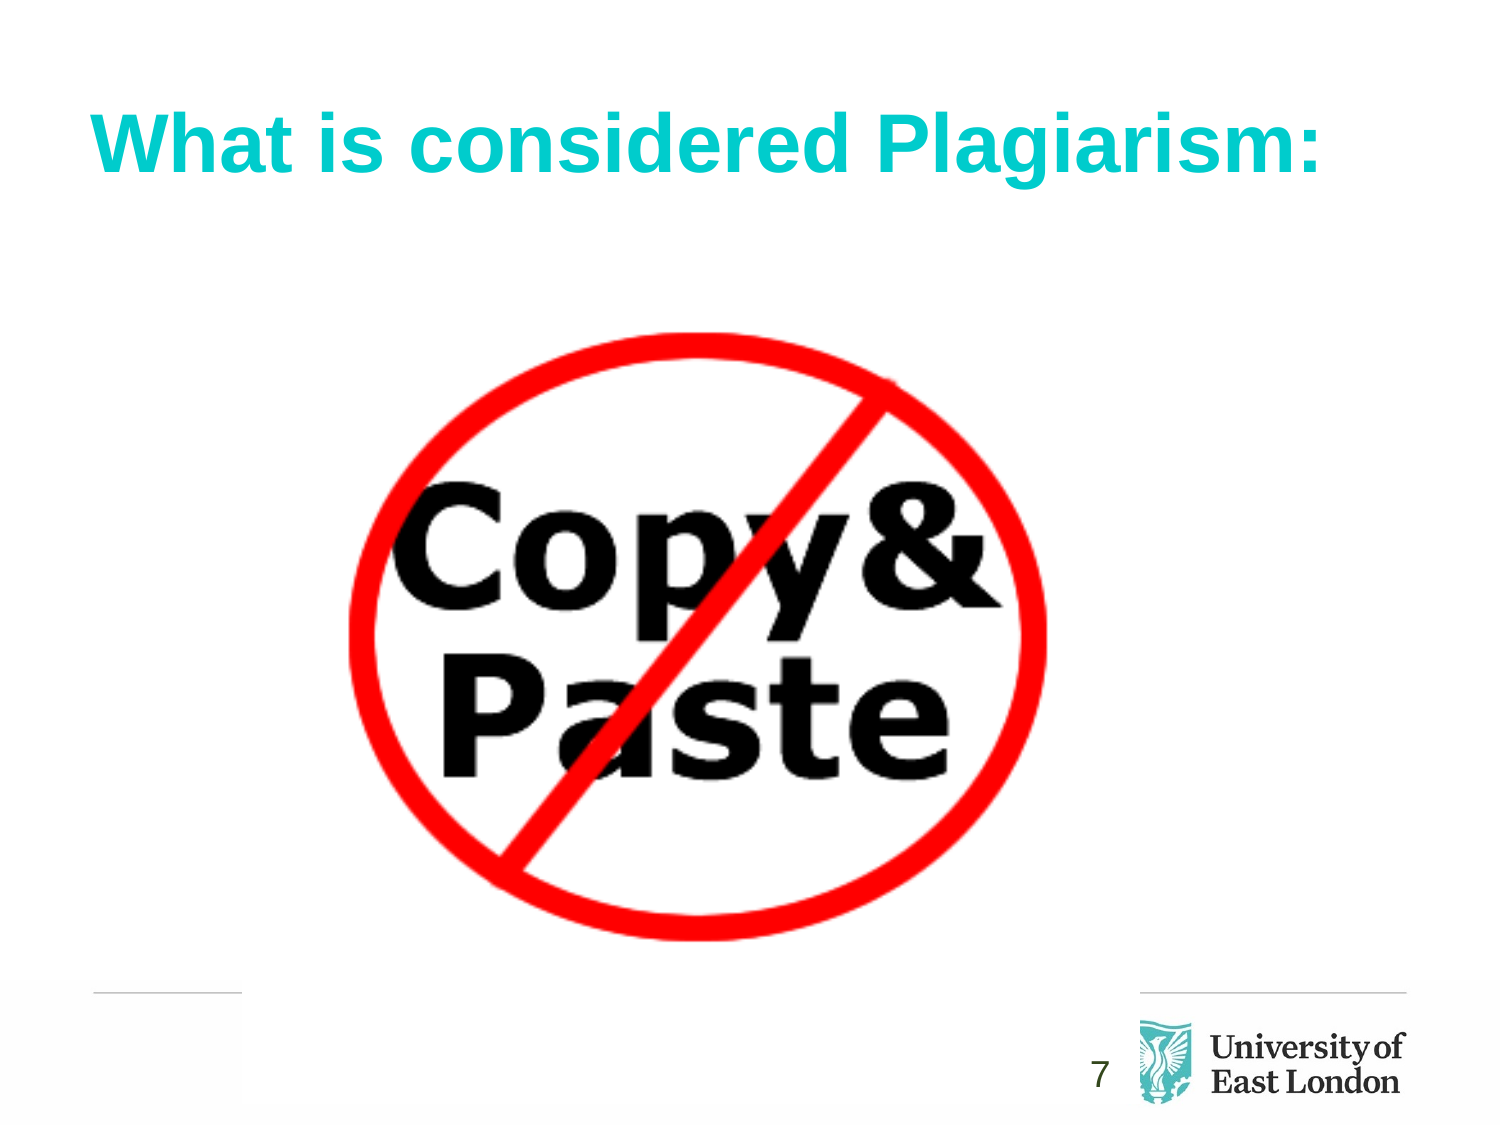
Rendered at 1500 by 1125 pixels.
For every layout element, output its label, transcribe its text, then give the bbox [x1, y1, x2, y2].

text_box 7 [1145, 1042, 1425, 1103]
picture [0, 205, 1500, 1125]
title What is considered Plagiarism: [75, 45, 1425, 233]
